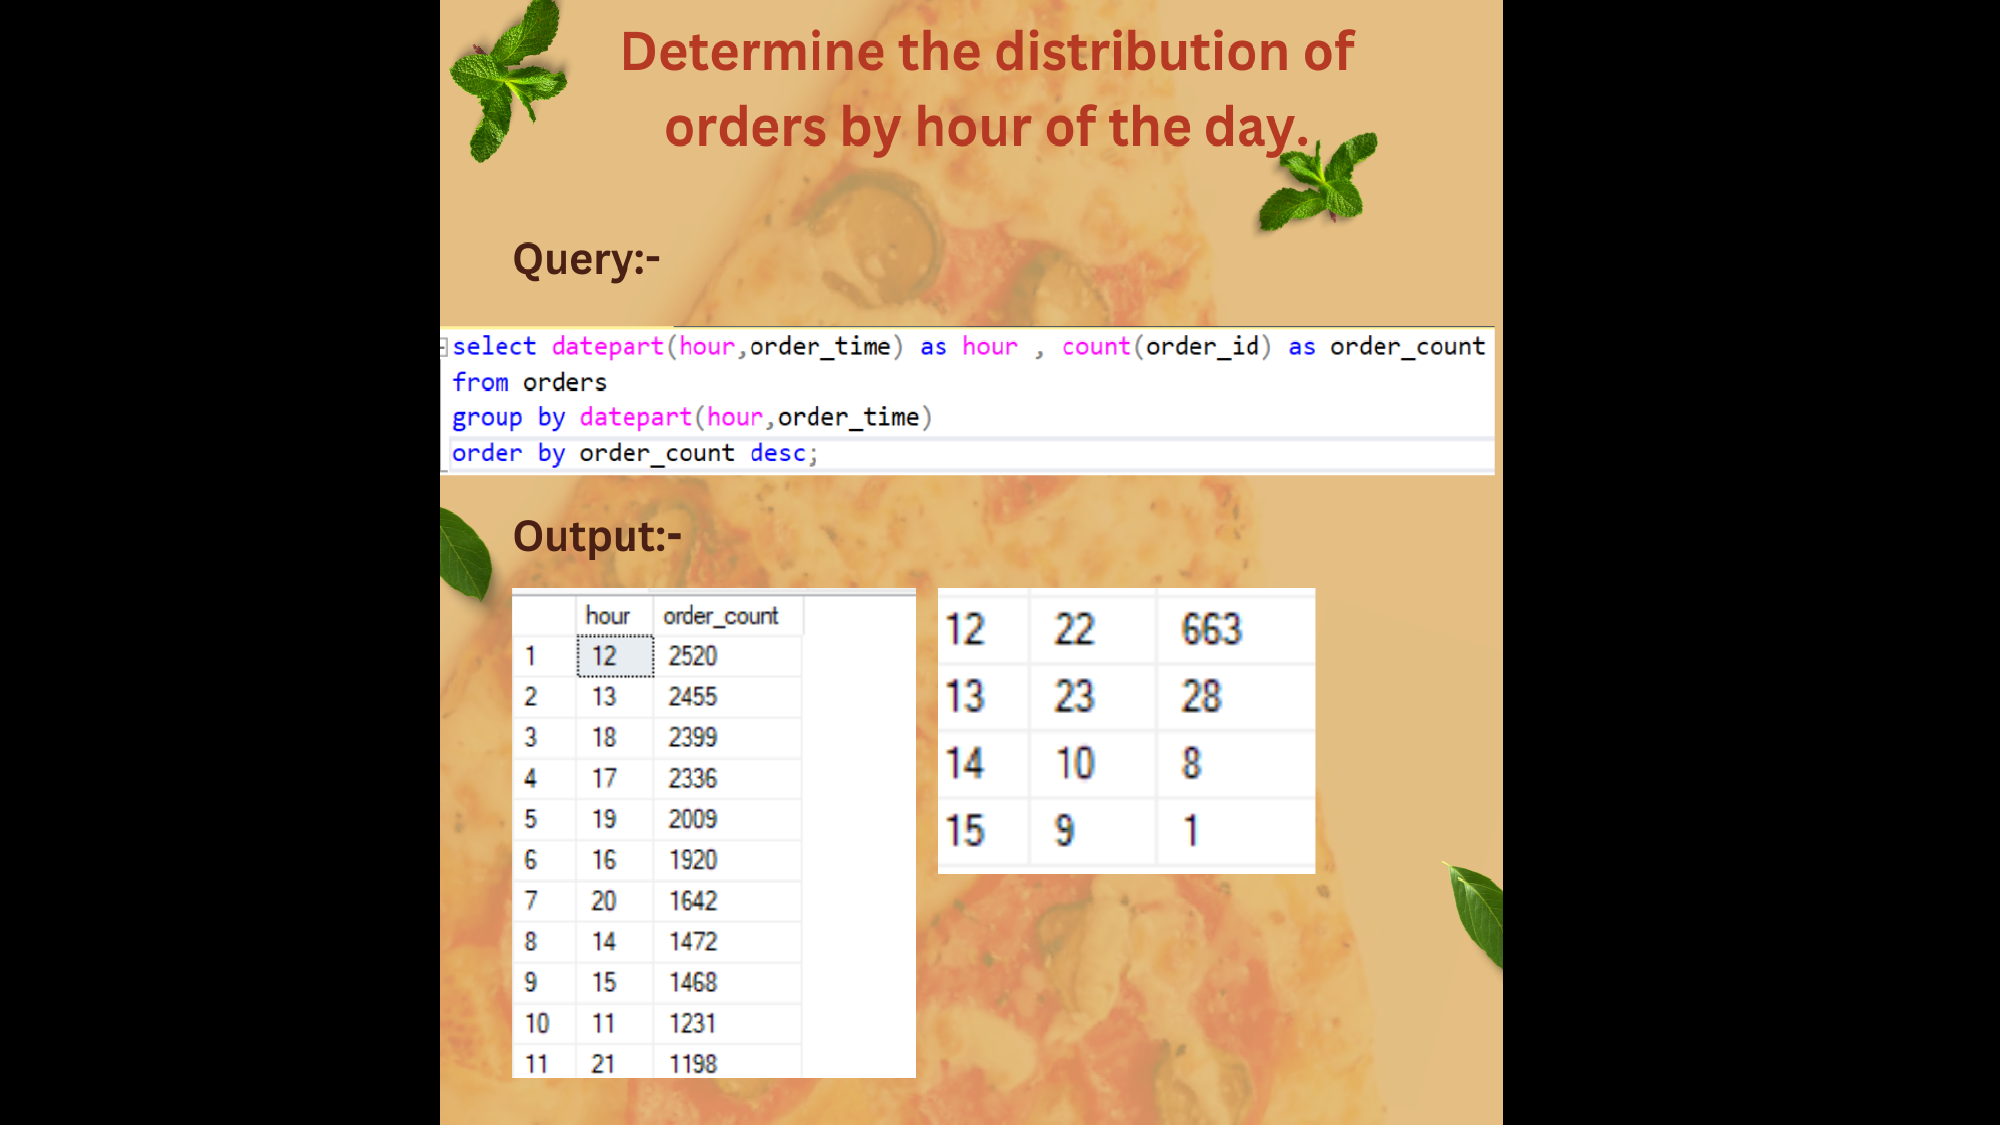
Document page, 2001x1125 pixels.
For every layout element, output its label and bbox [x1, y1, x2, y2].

list [439, 0, 1503, 1125]
